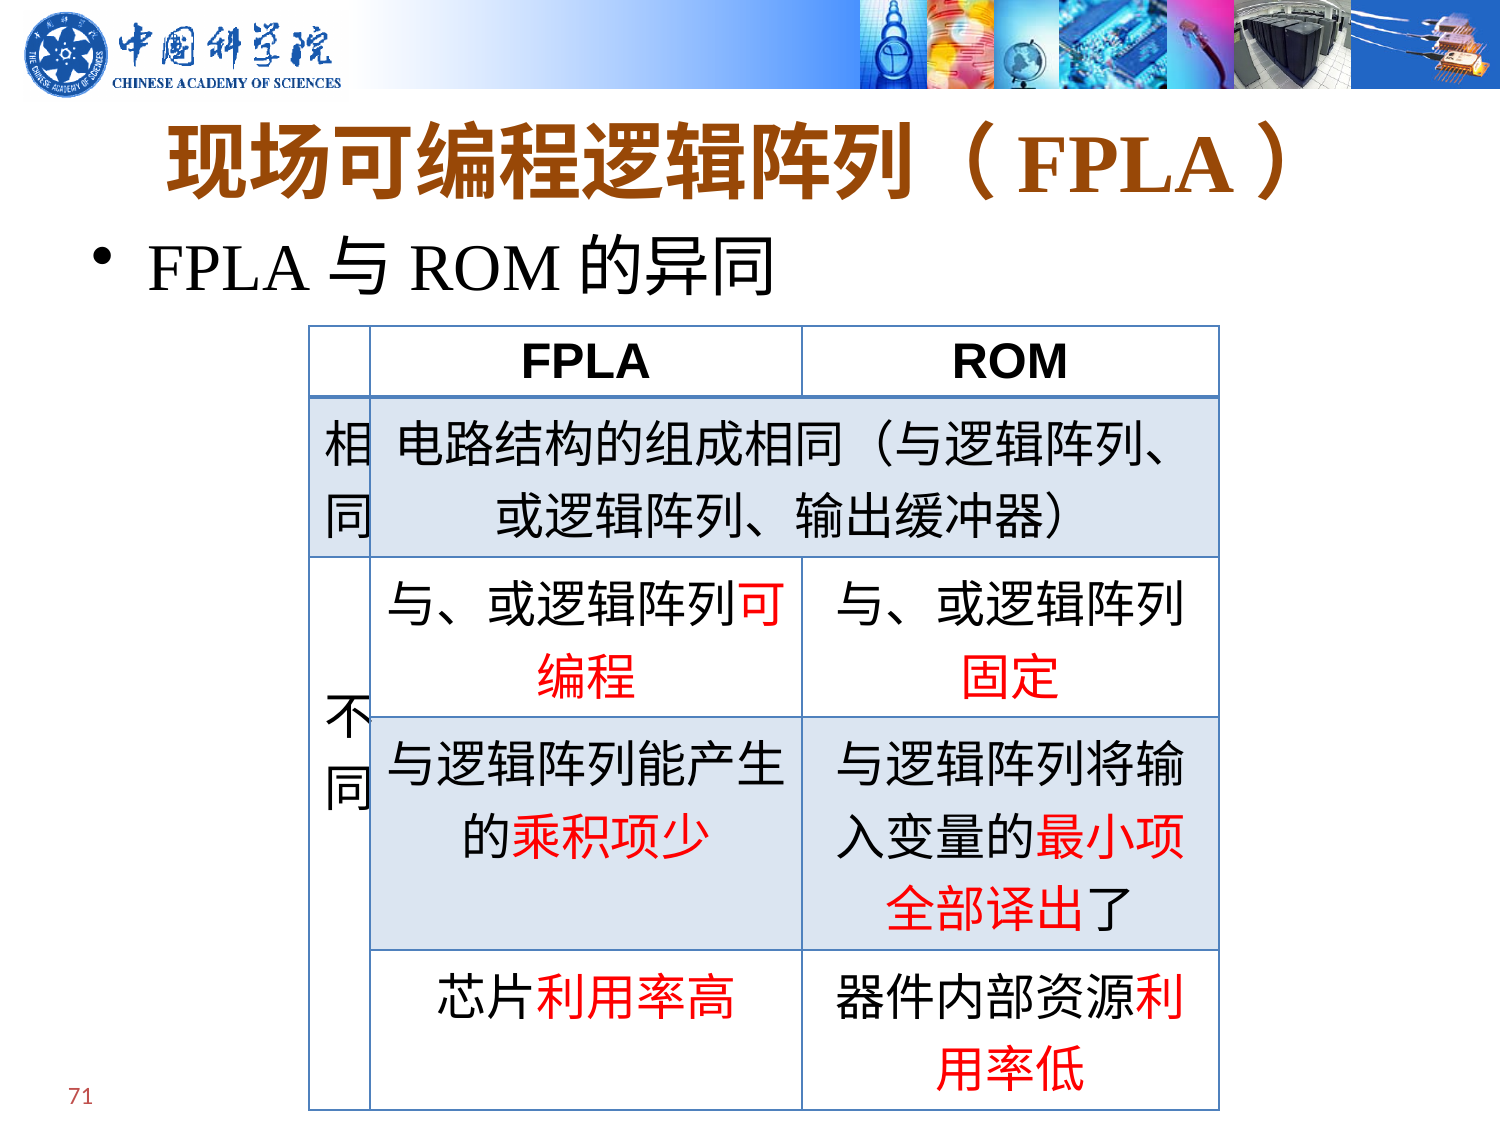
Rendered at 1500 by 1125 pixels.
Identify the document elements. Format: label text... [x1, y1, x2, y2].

table_cell 与逻辑阵列能产生的乘积项少 [371, 718, 801, 949]
list FPLA与ROM的异同 [76, 208, 1427, 340]
table_cell 器件内部资源利用率低 [803, 951, 1218, 1109]
table_cell 与、或逻辑阵列固定 [803, 558, 1218, 716]
table_cell 与、或逻辑阵列可编程 [371, 558, 801, 716]
picture [23, 10, 349, 102]
table_cell 电路结构的组成相同（与逻辑阵列、或逻辑阵列、输出缓冲器） [371, 399, 1218, 556]
table_cell 芯片利用率高 [371, 951, 801, 1109]
title 现场可编程逻辑阵列（FPLA） [76, 101, 1427, 208]
table_header FPLA [371, 327, 801, 395]
table_cell 不同 [310, 558, 369, 1109]
picture [860, 0, 1500, 89]
table_header ROM [803, 327, 1218, 395]
table_cell 相同 [310, 399, 369, 556]
table_header [310, 327, 369, 395]
table_cell 与逻辑阵列将输入变量的最小项全部译出了 [803, 718, 1218, 949]
